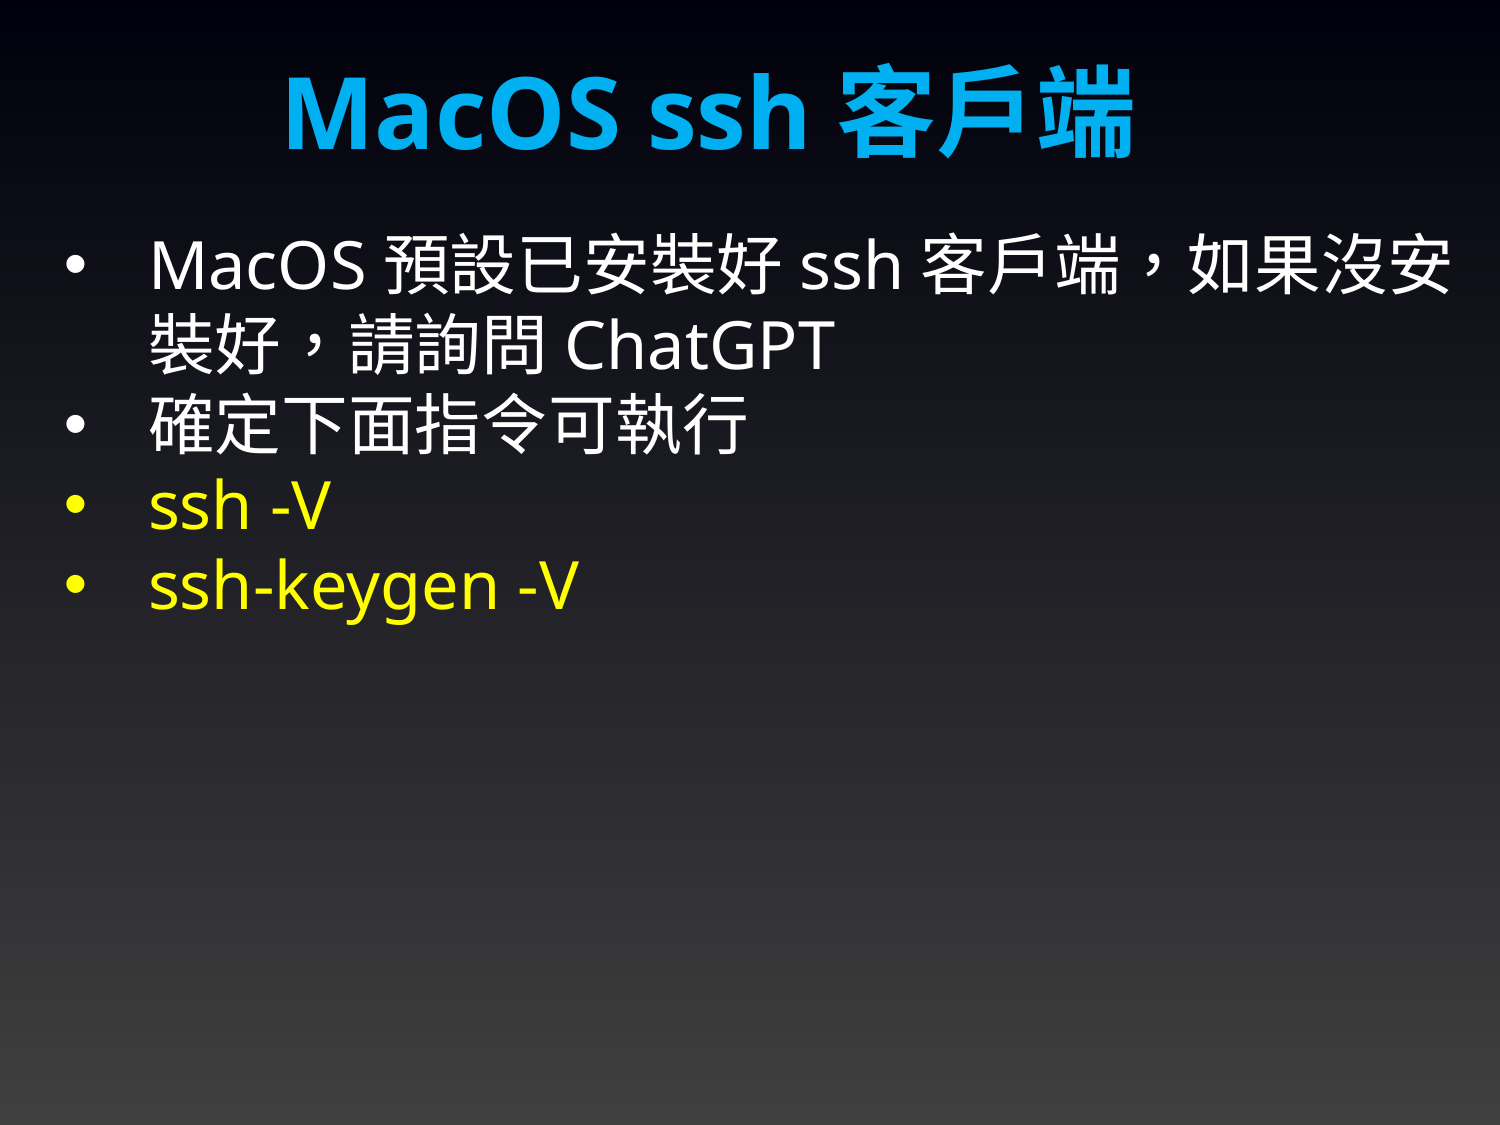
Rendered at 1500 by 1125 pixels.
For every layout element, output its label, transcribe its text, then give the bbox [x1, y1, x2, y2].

text_box MacOS預設已安裝好ssh客戶端，如果沒安裝好，請詢問ChatGPT 確定下面指令可執行 ssh -V ssh-keygen -V [48, 215, 1483, 631]
text_box MacOS ssh客戶端 [265, 22, 1426, 185]
